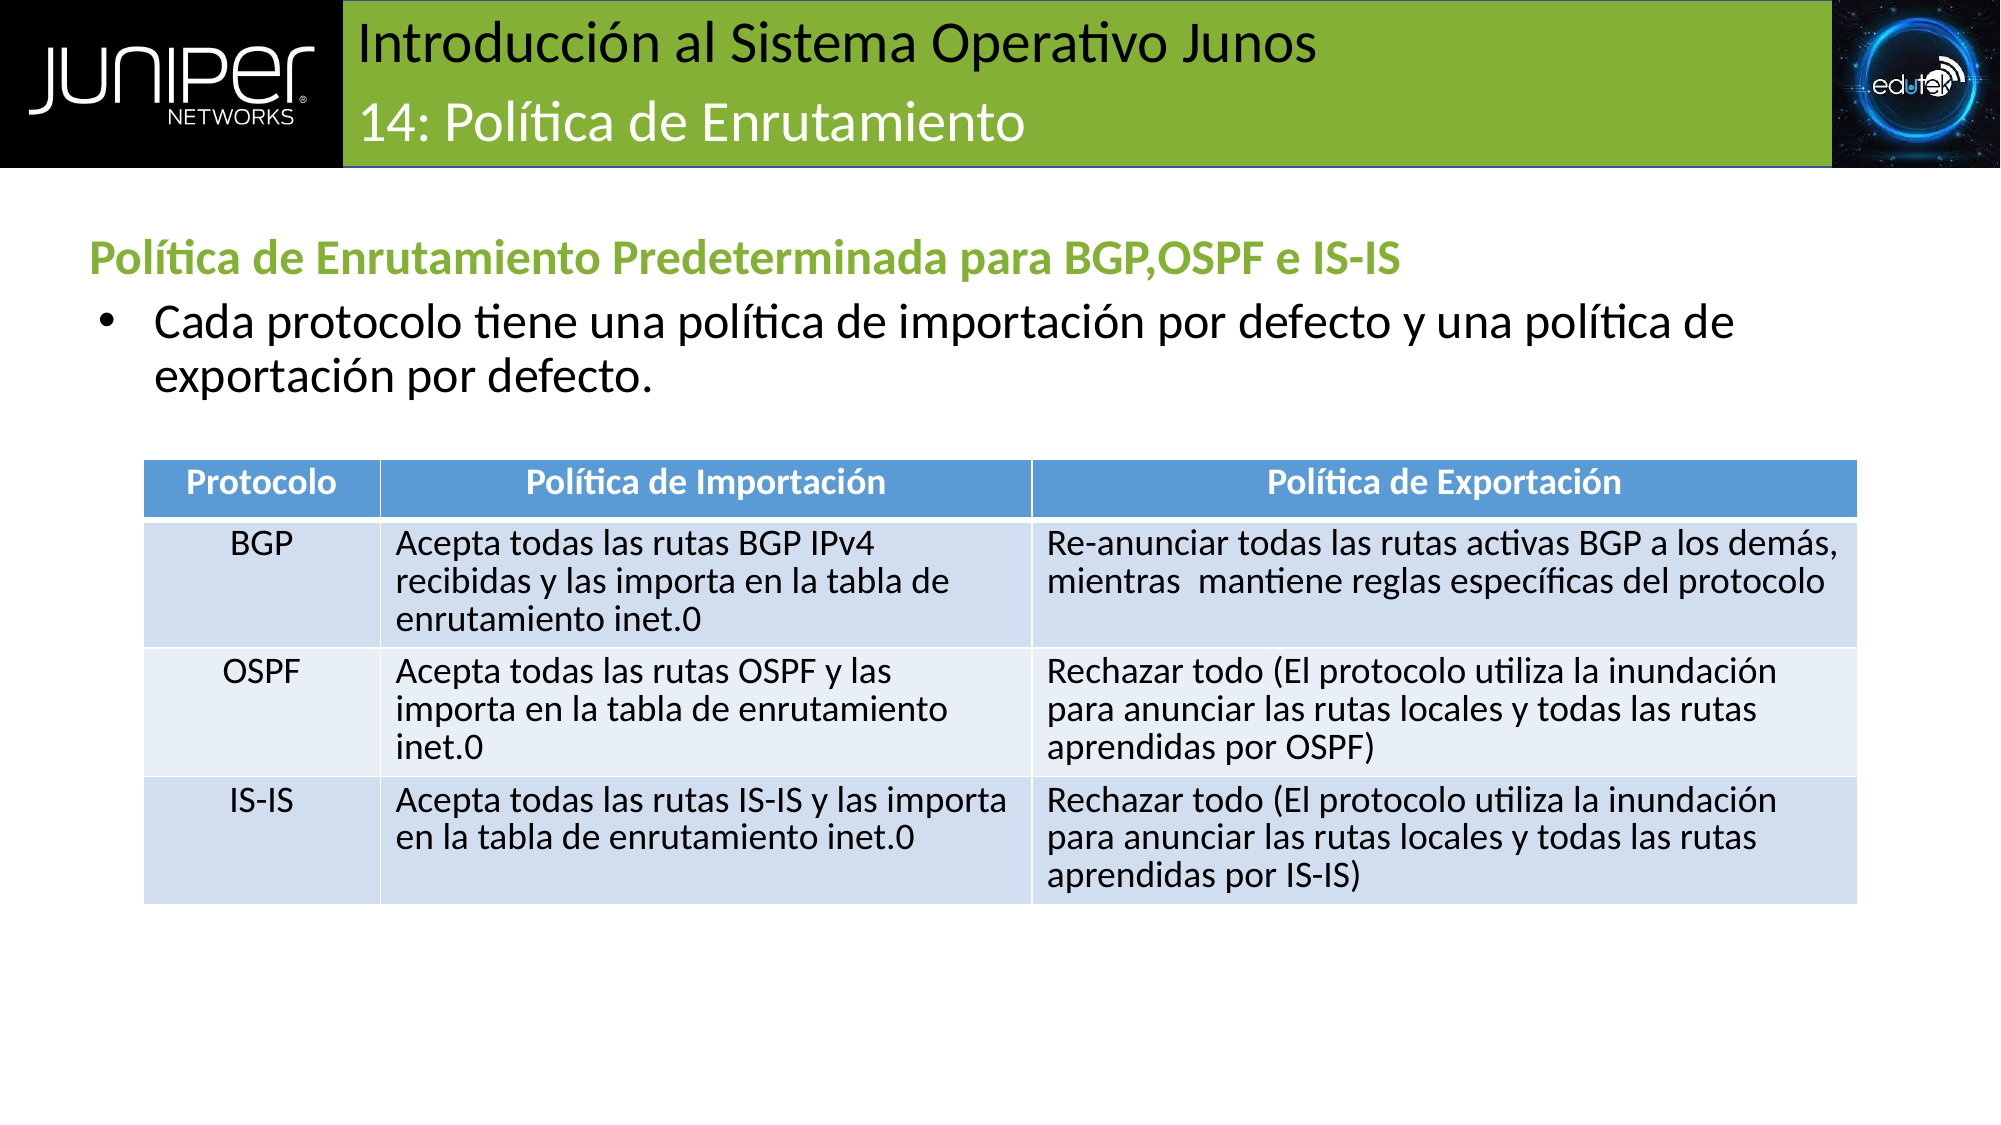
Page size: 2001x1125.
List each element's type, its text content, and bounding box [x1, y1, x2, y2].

table_cell Re-anunciar todas las rutas activas BGP a los demás, mientras mantiene reglas específicas del protocolo [1033, 523, 1857, 647]
table_cell Rechazar todo (El protocolo utiliza la inundación para anunciar las rutas locales y todas las rutas aprendidas por IS-IS) [1033, 777, 1857, 904]
table_cell Acepta todas las rutas BGP IPv4 recibidas y las importa en la tabla de enrutamiento inet.0 [381, 523, 1031, 647]
list Política de Enrutamiento Predeterminada para BGP,OSPF e IS-IS Cada protocolo tiene una política de importación por defecto y una política de exportación por defecto. [74, 223, 1949, 938]
table_cell OSPF [144, 649, 380, 776]
table_header Política de Importación [381, 460, 1031, 517]
table_cell IS-IS [144, 777, 380, 904]
list 14: Política de Enrutamiento [342, 83, 1606, 168]
table_cell BGP [144, 523, 380, 647]
table_header Protocolo [144, 460, 380, 517]
title Introducción al Sistema Operativo Junos [342, 3, 2000, 84]
table_cell Rechazar todo (El protocolo utiliza la inundación para anunciar las rutas locales y todas las rutas aprendidas por OSPF) [1033, 649, 1857, 776]
table_cell Acepta todas las rutas OSPF y las importa en la tabla de enrutamiento inet.0 [381, 649, 1031, 776]
picture [1832, 84, 2000, 168]
picture [0, 0, 343, 168]
table_header Política de Exportación [1033, 460, 1857, 517]
table_cell Acepta todas las rutas IS-IS y las importa en la tabla de enrutamiento inet.0 [381, 777, 1031, 904]
